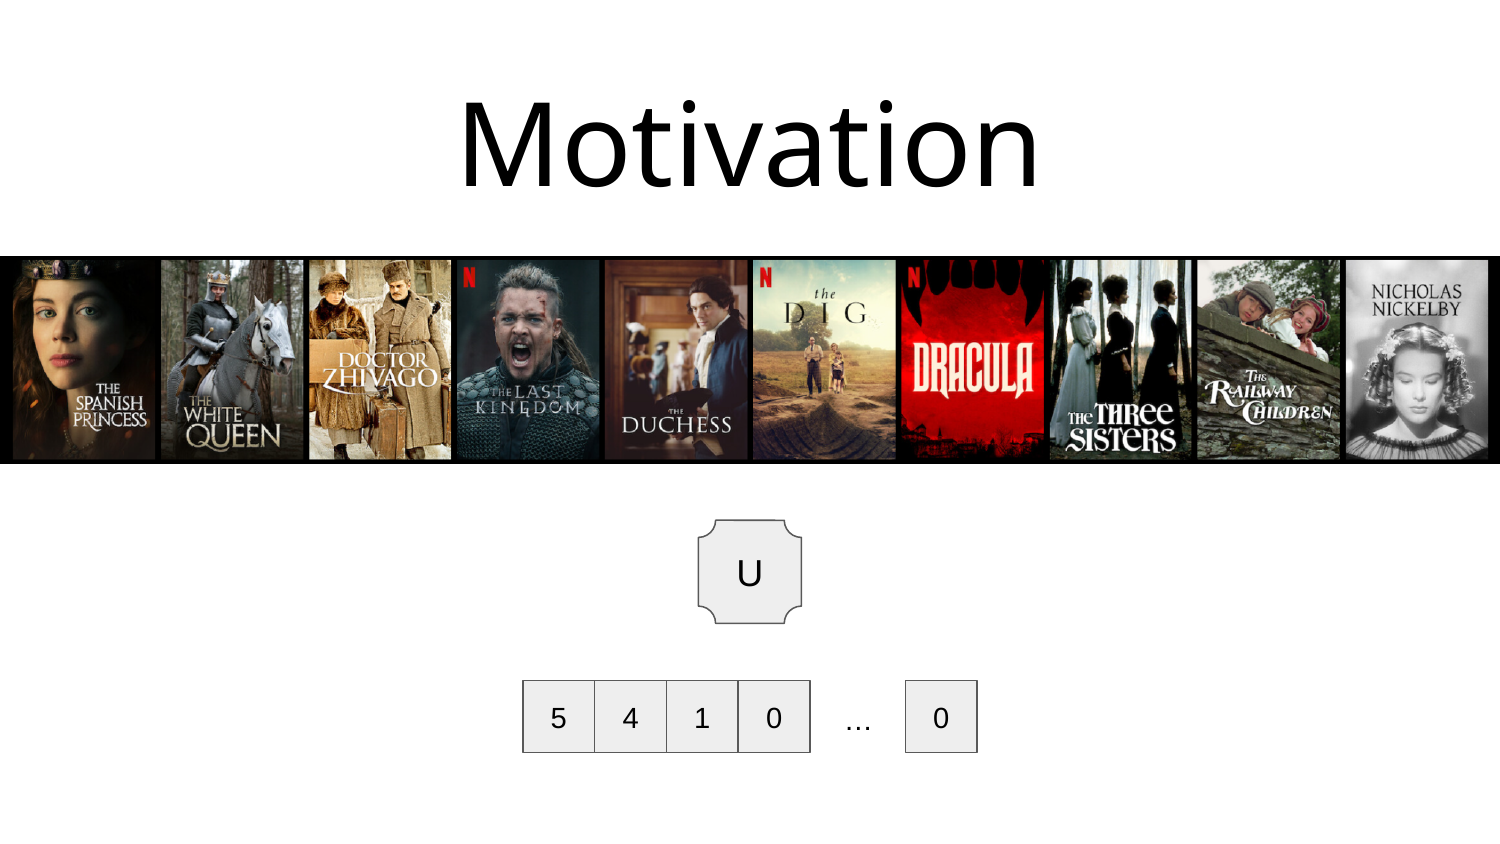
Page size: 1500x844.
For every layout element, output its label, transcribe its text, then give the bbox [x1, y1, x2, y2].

text_box 4 [594, 680, 666, 753]
text_box 0 [905, 680, 978, 753]
picture [0, 255, 1500, 464]
text_box … [828, 686, 901, 752]
text_box U [698, 520, 802, 624]
text_box 5 [522, 680, 594, 753]
text_box 0 [738, 680, 811, 753]
title Motivation [51, 55, 1449, 217]
text_box 1 [666, 680, 738, 753]
